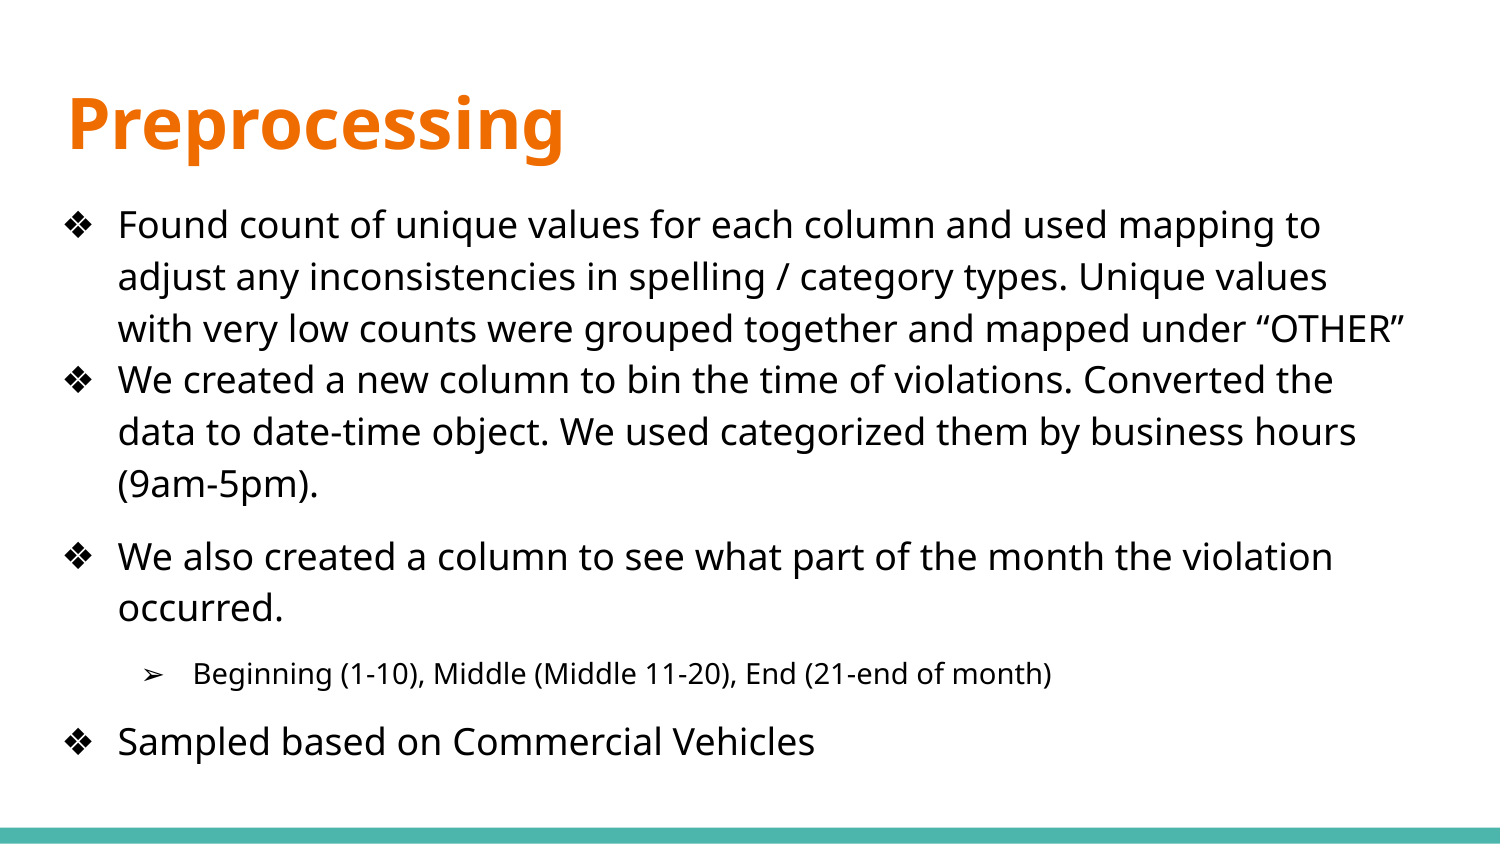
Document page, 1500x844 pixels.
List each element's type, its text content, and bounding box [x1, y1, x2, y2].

list Found count of unique values for each column and used mapping to adjust any inconsistencies in spelling / category types. Unique values with very low counts were grouped together and mapped under “OTHER” We created a new column to bin the time of violations. Converted the data to date-time object. We used categorized them by business hours (9am-5pm). We also created a column to see what part of the month the violation occurred. Beginning (1-10), Middle (Middle 11-20), End (21-end of month) Sampled based on Commercial Vehicles [27, 179, 1426, 785]
title Preprocessing [51, 63, 1449, 180]
